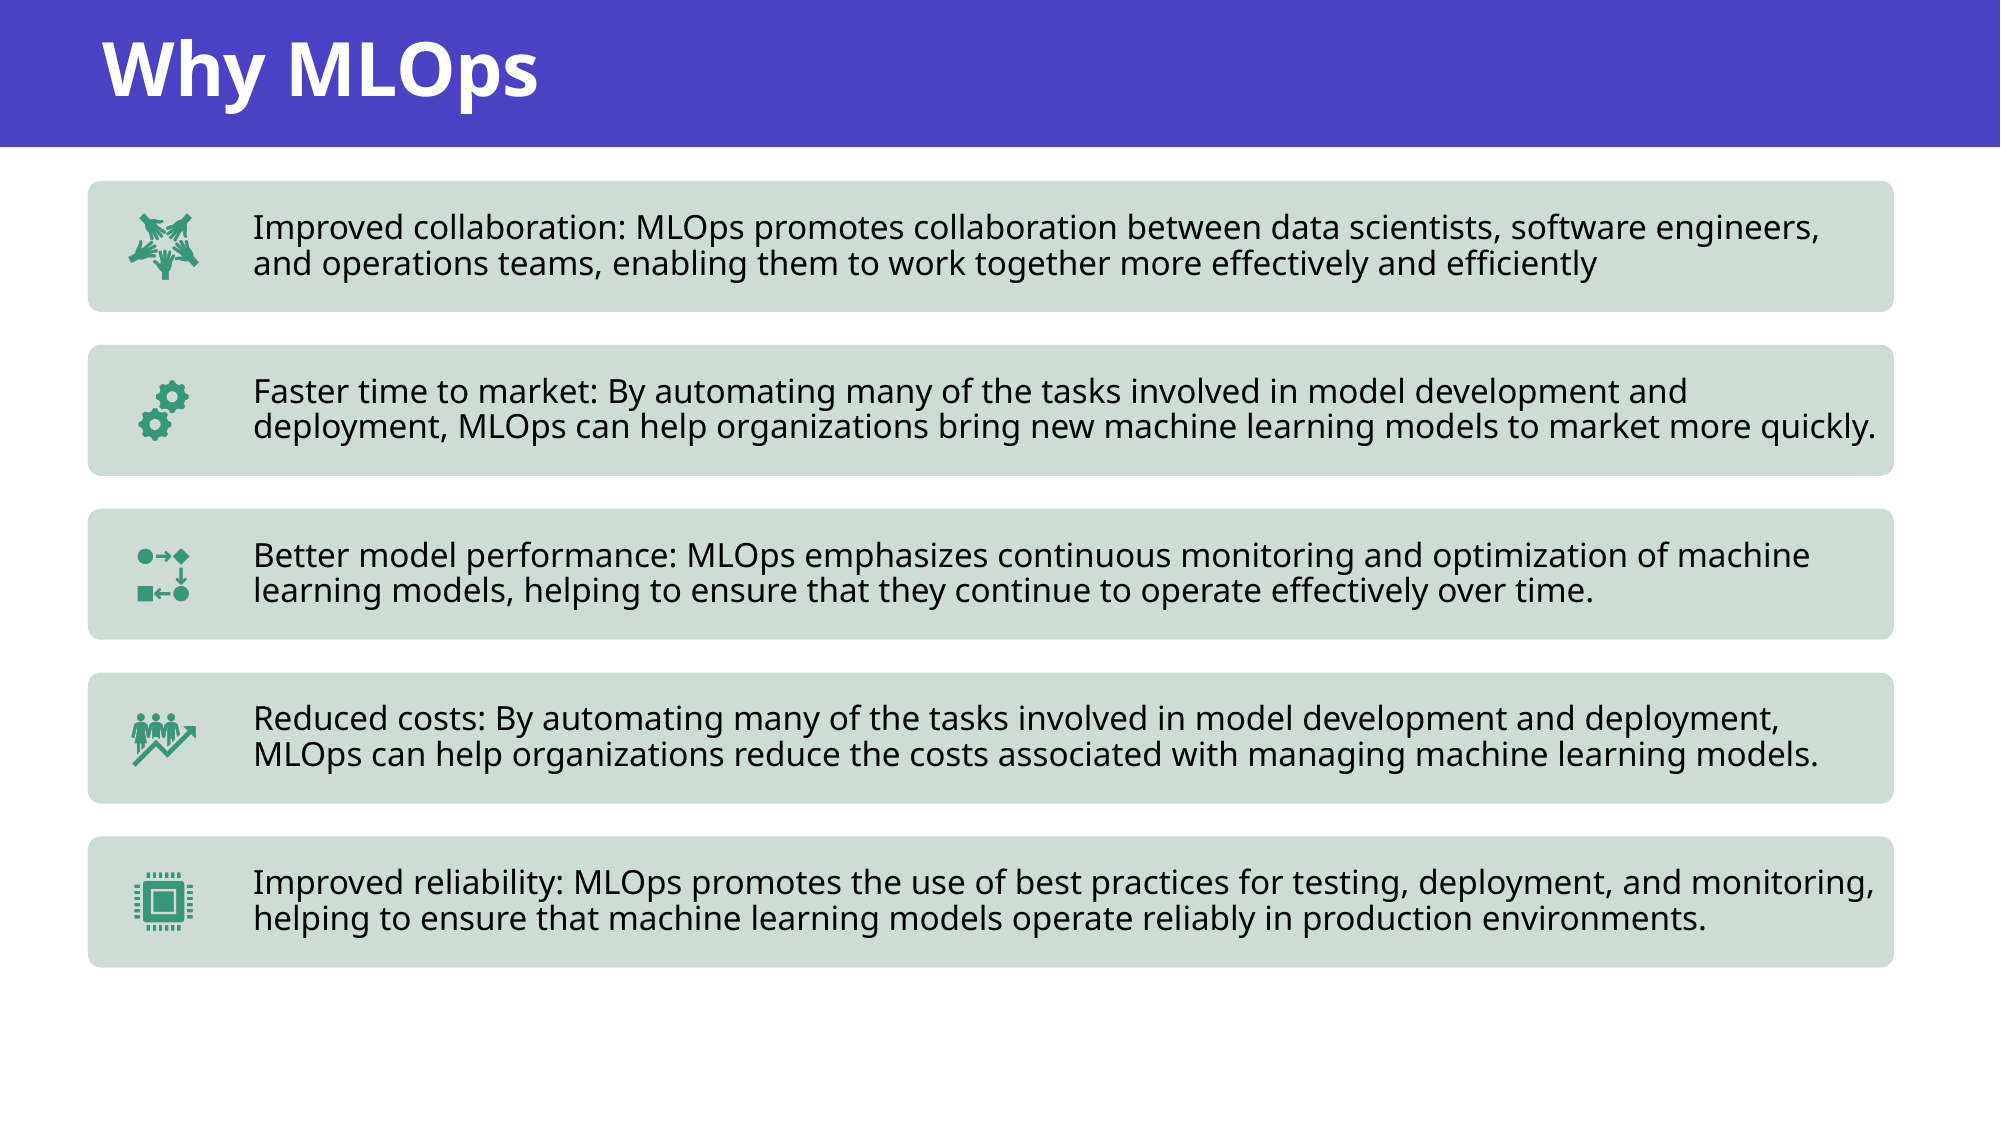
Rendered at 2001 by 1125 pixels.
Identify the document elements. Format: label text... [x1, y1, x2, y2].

title Why MLOps [87, 22, 1712, 123]
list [87, 180, 1894, 969]
